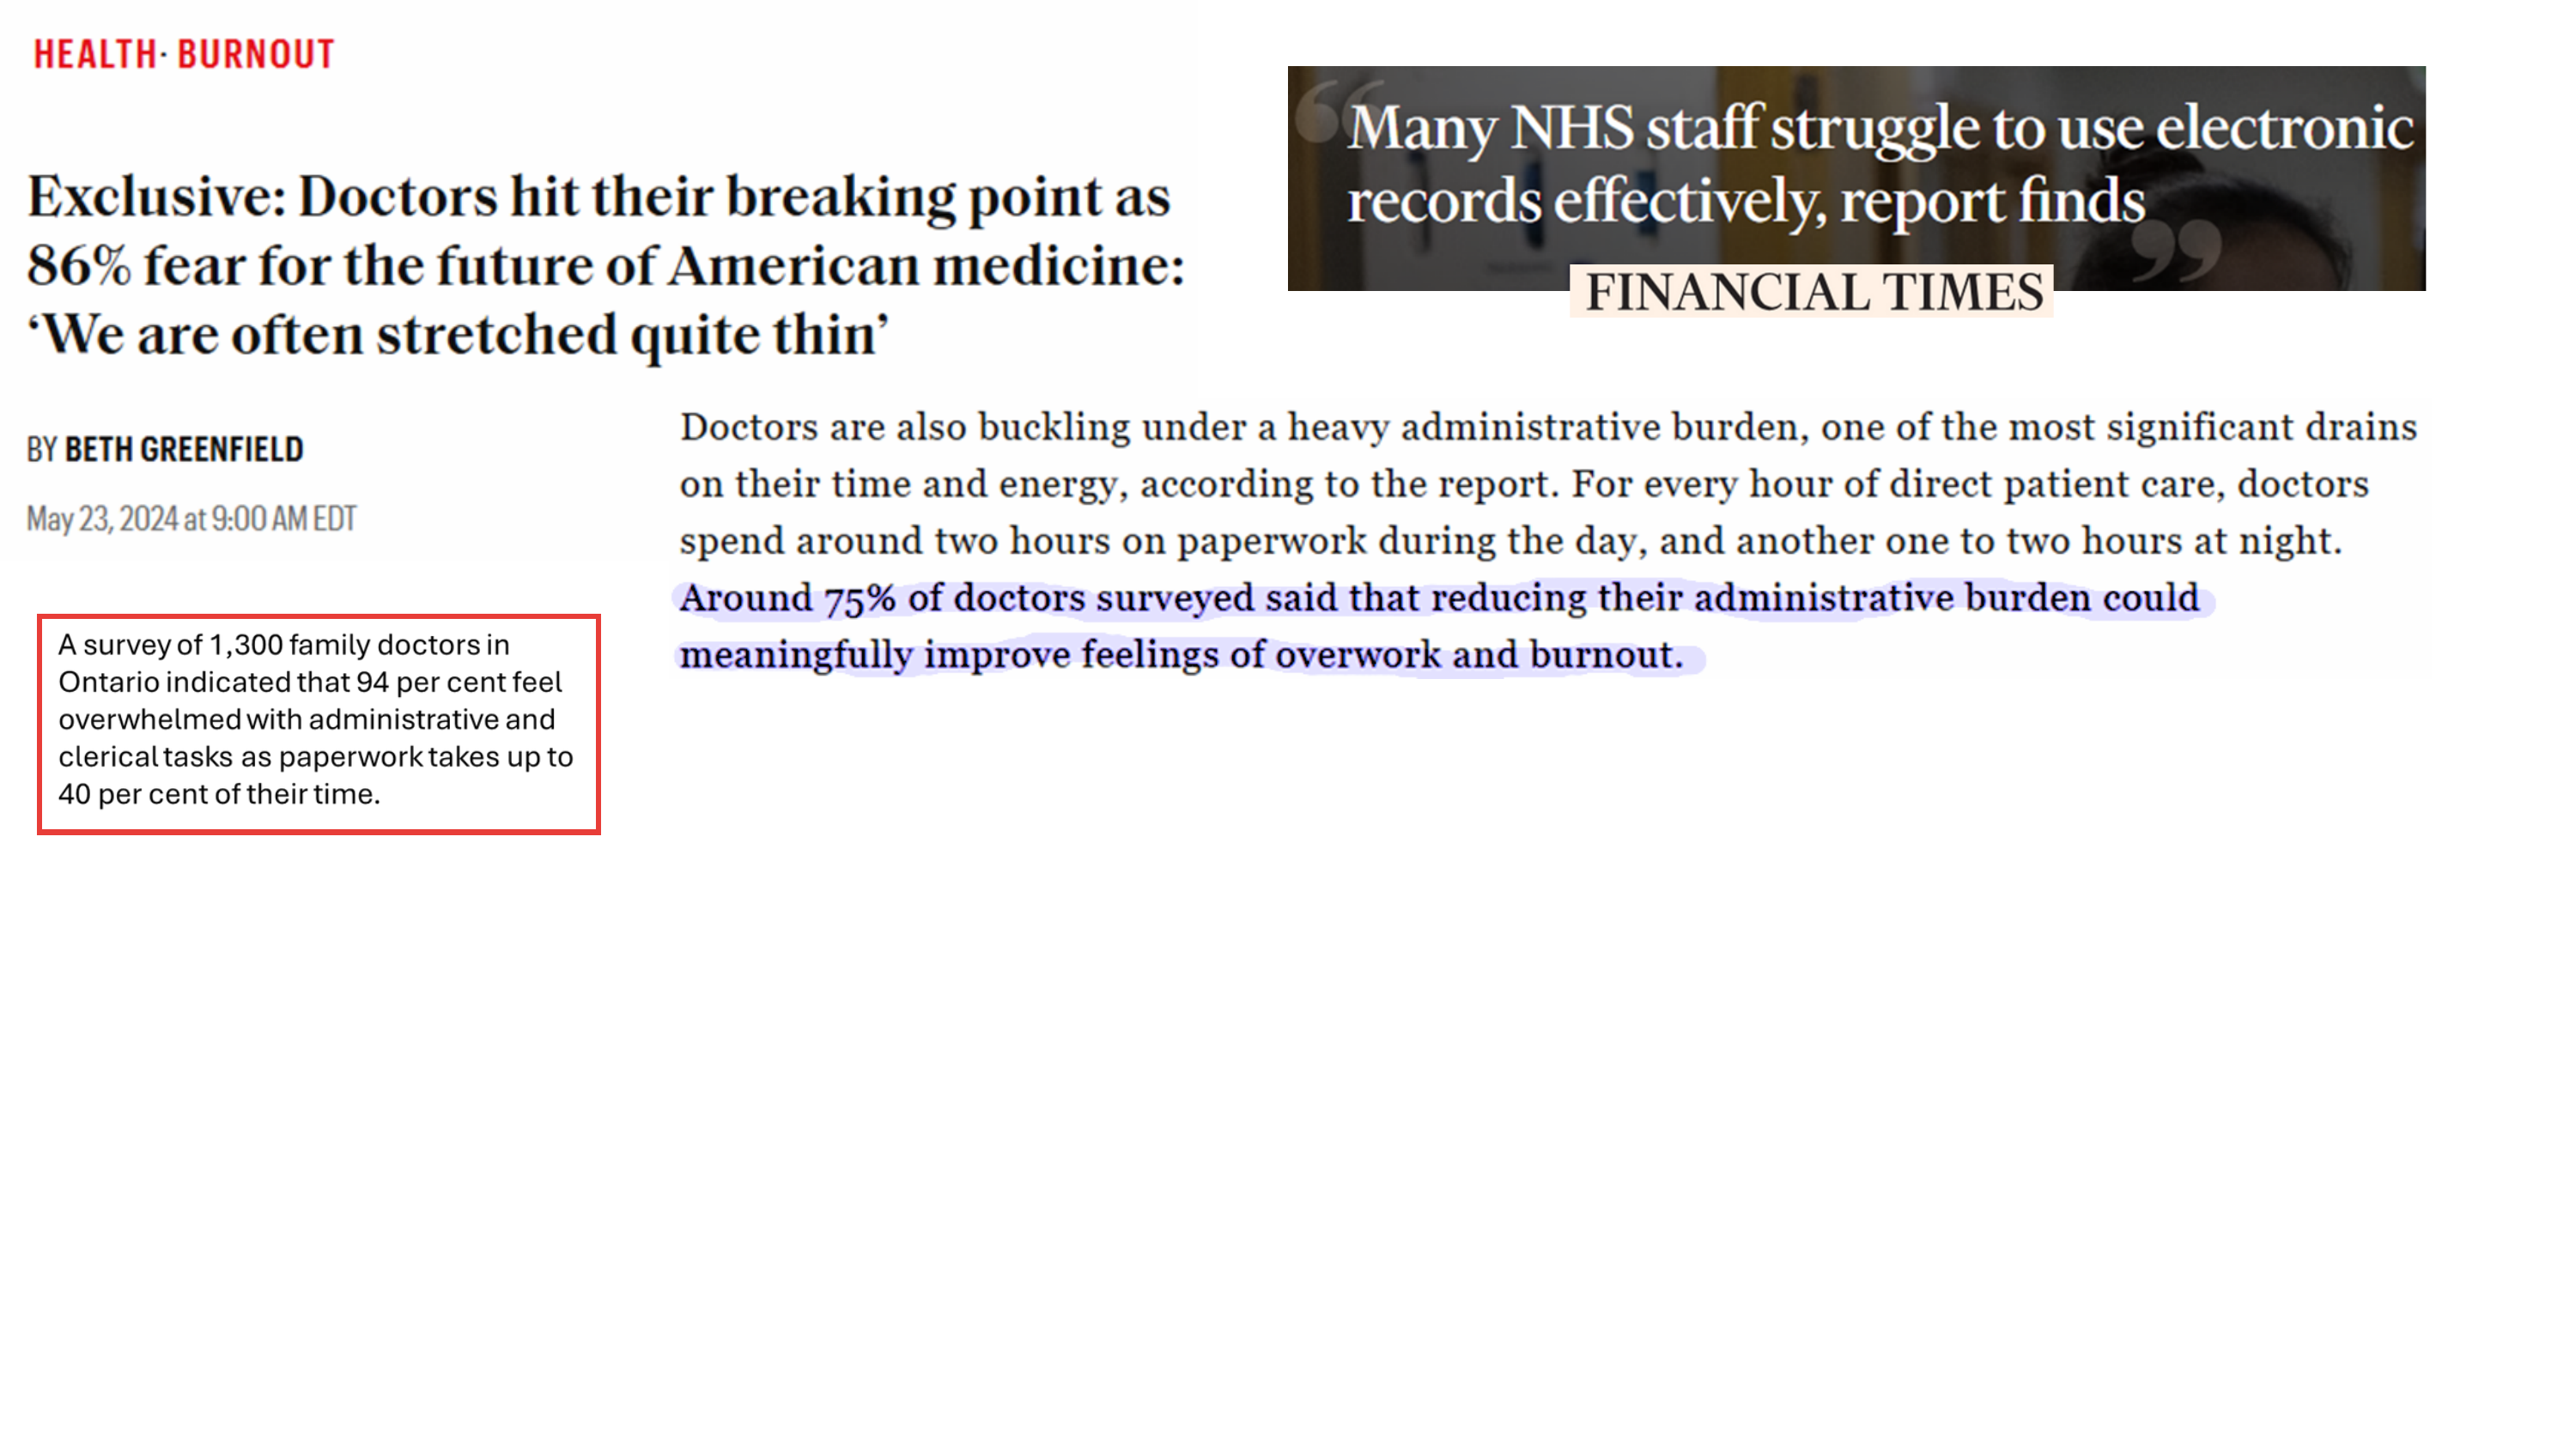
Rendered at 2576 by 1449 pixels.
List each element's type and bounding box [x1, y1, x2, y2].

text_box [0, 0, 1198, 561]
text_box [39, 616, 599, 833]
text_box [669, 398, 2432, 679]
text_box [1287, 65, 2427, 318]
